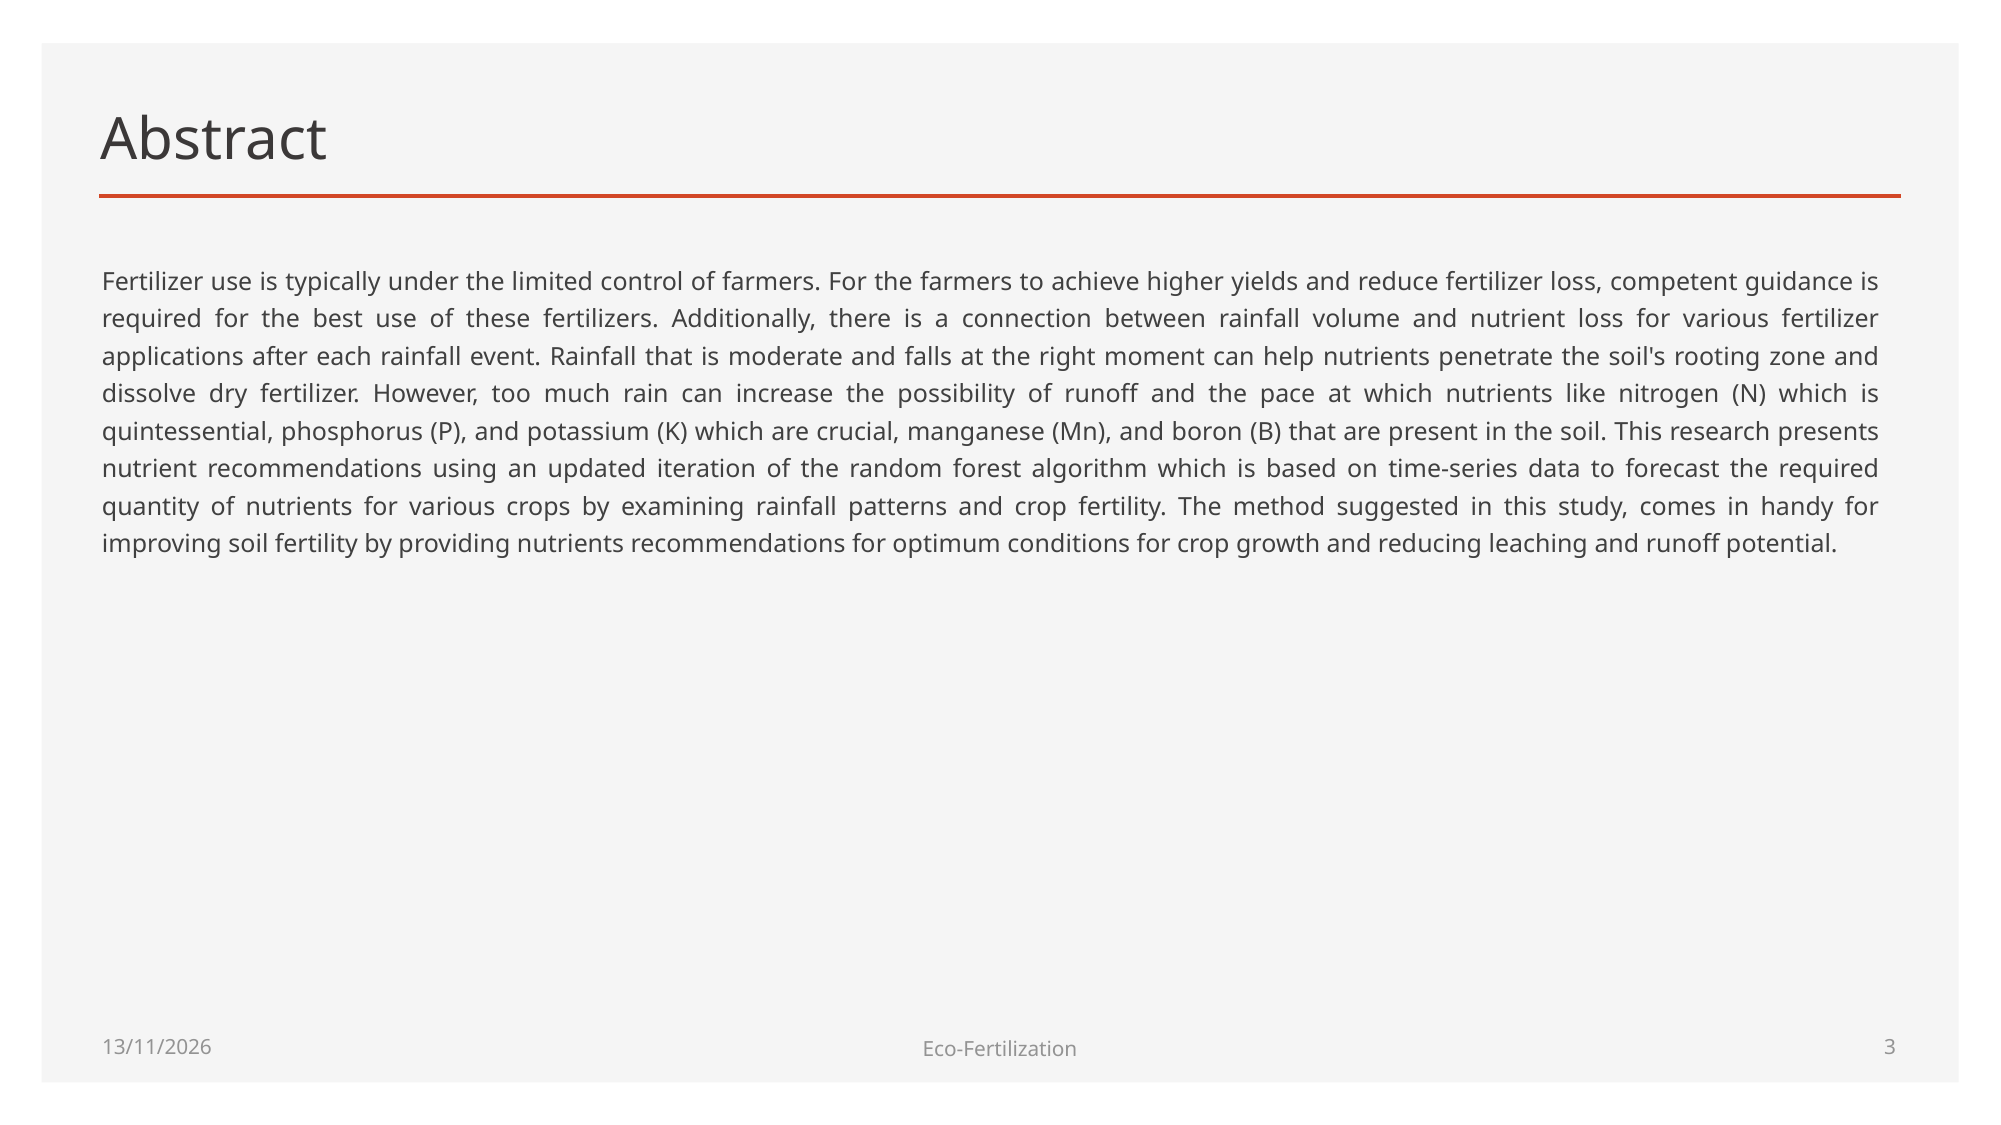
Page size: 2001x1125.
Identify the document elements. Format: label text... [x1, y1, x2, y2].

title Abstract [85, 73, 1214, 179]
footer Eco-Fertilization [762, 1017, 1238, 1078]
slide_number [86, 1017, 625, 1078]
slide_number 2 [1373, 1017, 1911, 1078]
text_box Fertilizer use is typically under the limited control of farmers. For the farmers to achieve higher yields and reduce fertilizer loss, competent guidance is required for the best use of these fertilizers. Additionally, there is a connection between rainfall volume and nutrient loss for various fertilizer applications after each rainfall event. Rainfall that is moderate and falls at the right moment can help nutrients penetrate the soil's rooting zone and dissolve dry fertilizer. However, too much rain can increase the possibility of runoff and the pace at which nutrients like nitrogen (N) which is quintessential, phosphorus (P), and potassium (K) which are crucial, manganese (Mn), and boron (B) that are present in the soil. This research presents nutrient recommendations using an updated iteration of the random forest algorithm which is based on time-series data to forecast the required quantity of nutrients for various crops by examining rainfall patterns and crop fertility. The method suggested in this study, comes in handy for improving soil fertility by providing nutrients recommendations for optimum conditions for crop growth and reducing leaching and runoff potential. [86, 250, 1898, 979]
